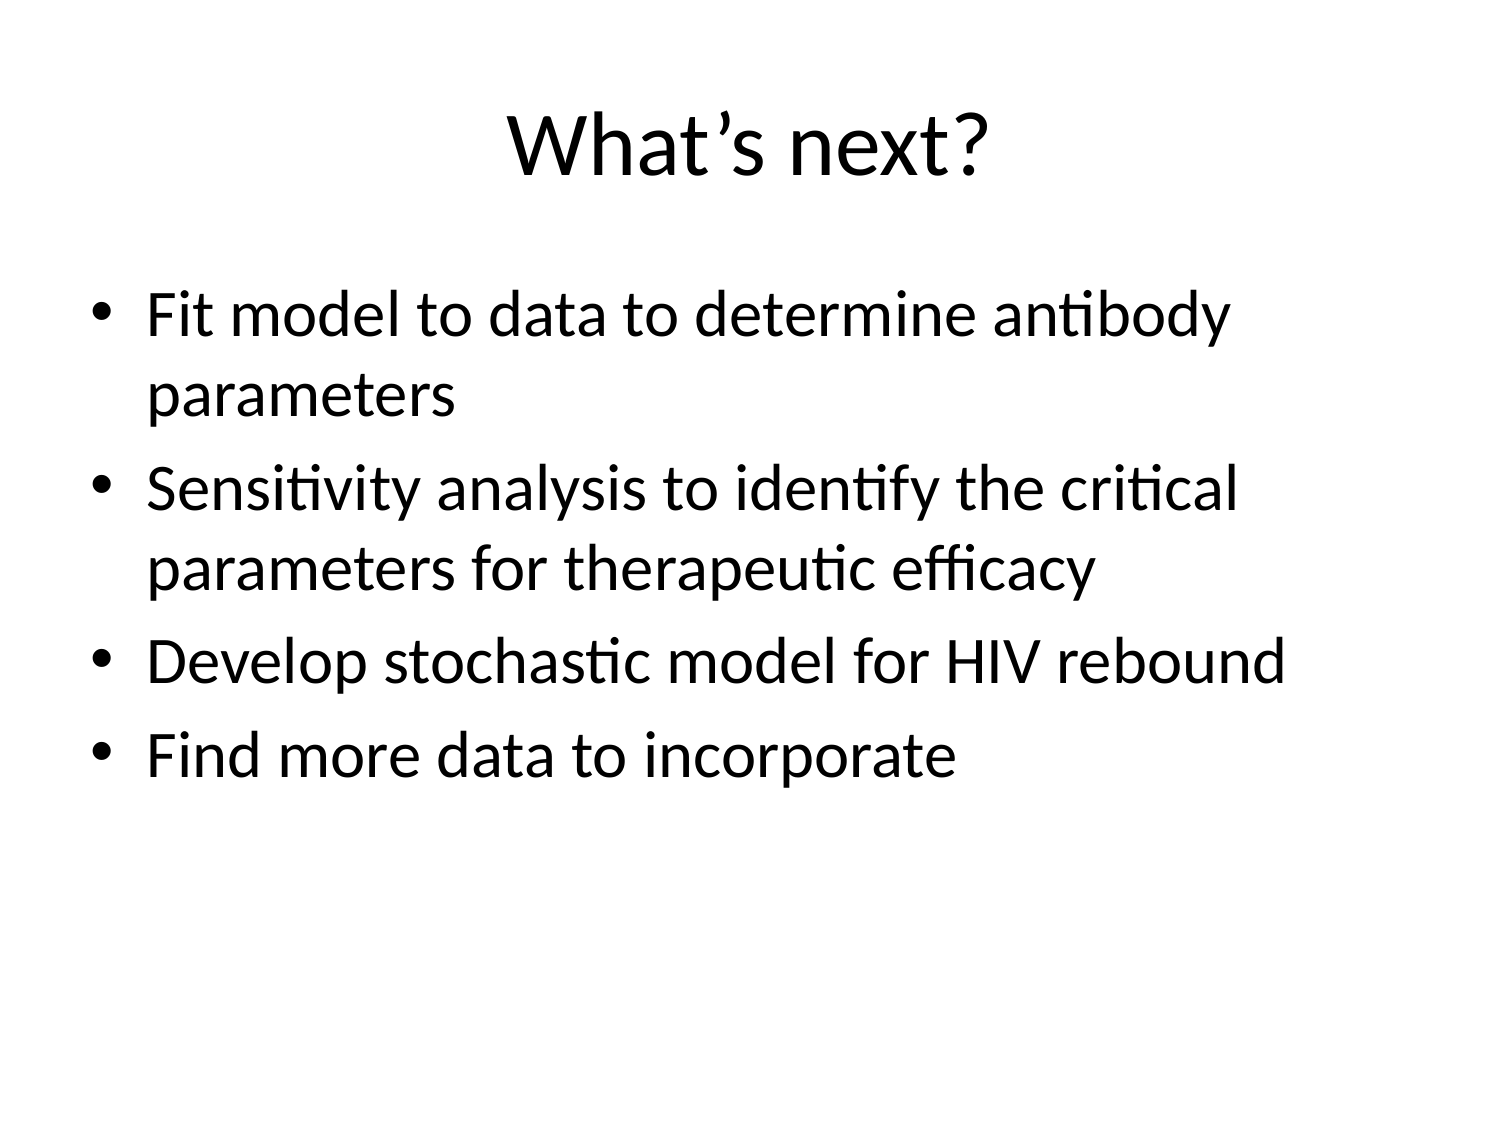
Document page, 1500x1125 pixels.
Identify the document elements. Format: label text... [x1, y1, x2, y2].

title What’s next? [75, 45, 1425, 233]
list Fit model to data to determine antibody parameters Sensitivity analysis to identify the critical parameters for therapeutic efficacy Develop stochastic model for HIV rebound Find more data to incorporate [75, 262, 1425, 1005]
